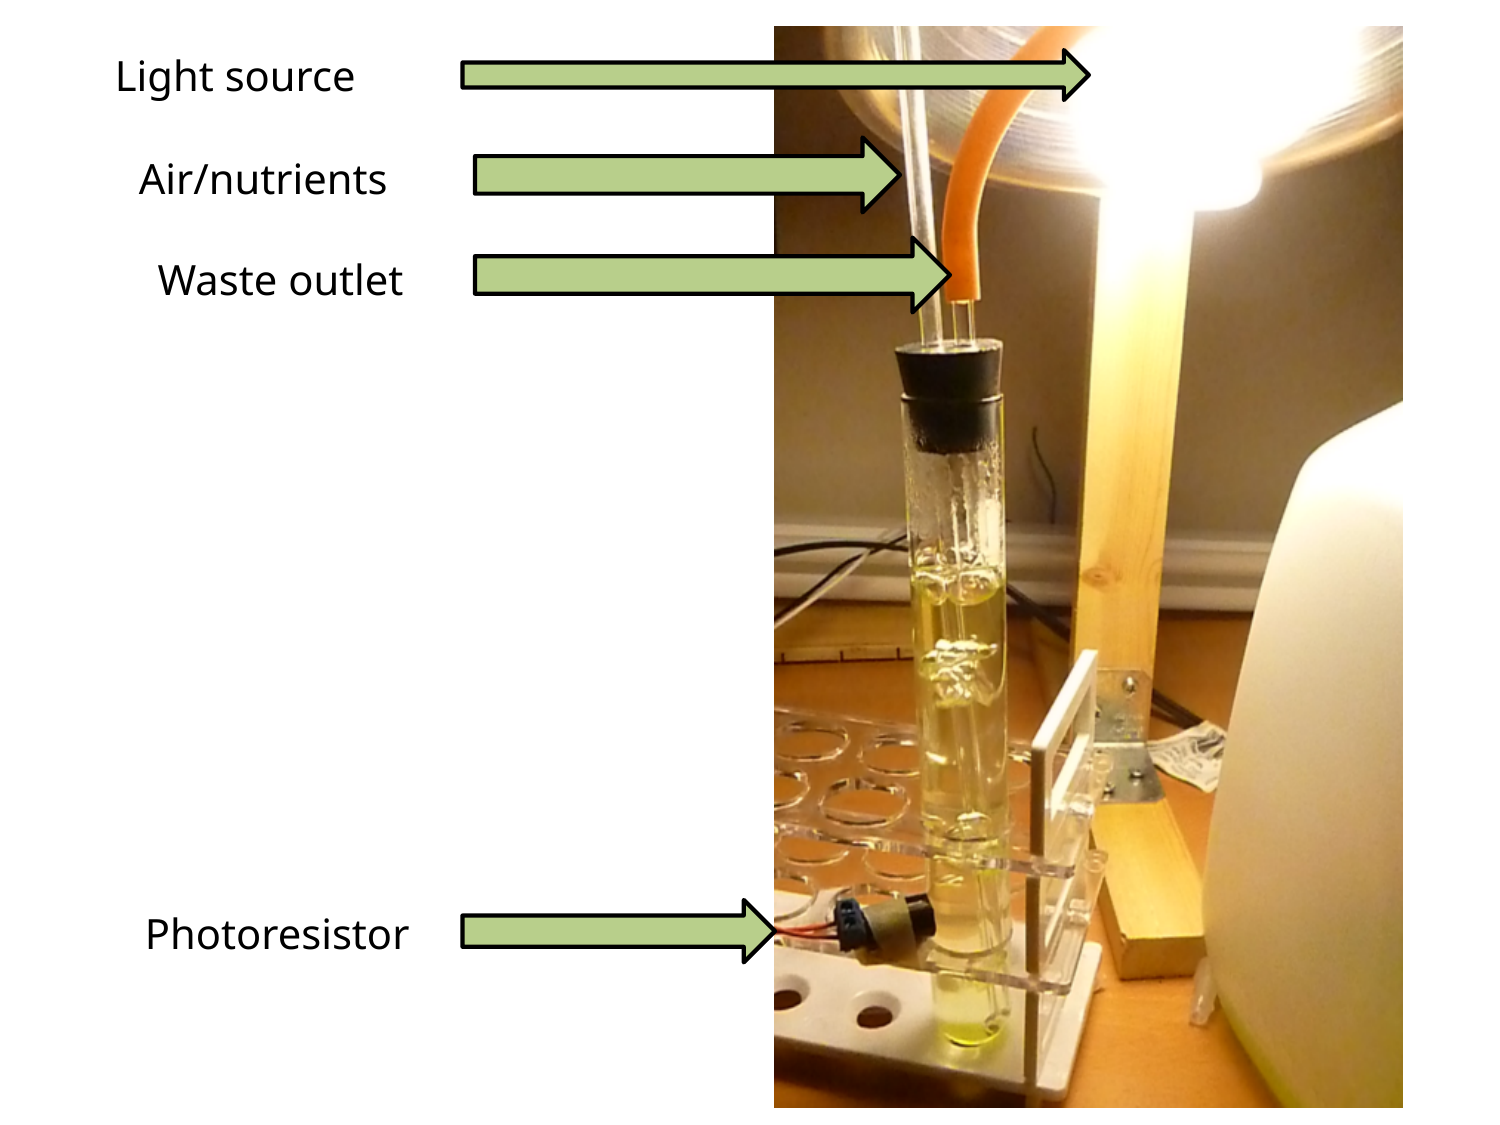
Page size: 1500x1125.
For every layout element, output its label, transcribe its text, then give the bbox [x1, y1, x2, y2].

text_box Light source [99, 42, 438, 107]
text_box Air/nutrients [124, 145, 462, 211]
text_box Waste outlet [142, 246, 443, 312]
text_box [472, 254, 769, 296]
text_box [472, 154, 769, 196]
text_box [460, 60, 769, 90]
picture [774, 26, 1403, 1109]
text_box [468, 898, 769, 965]
text_box Photoresistor [130, 900, 468, 965]
